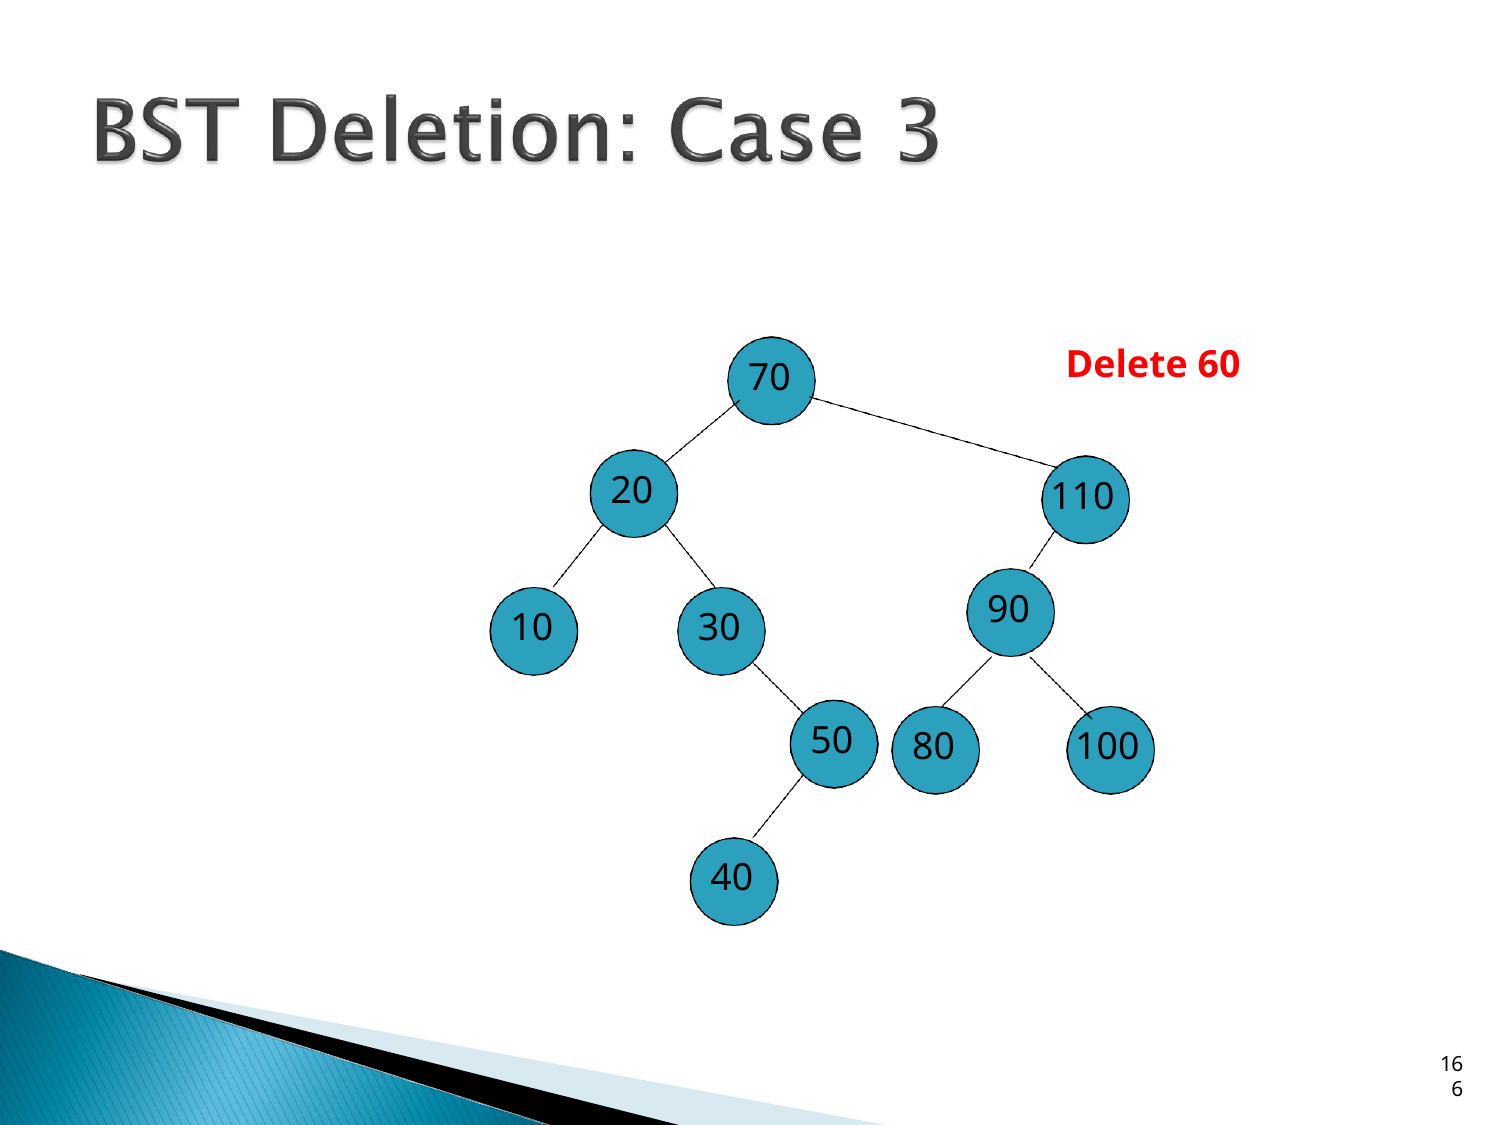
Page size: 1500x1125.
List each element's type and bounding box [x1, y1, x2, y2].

text_box [32, 59, 1029, 198]
title [1063, 340, 1244, 529]
text_box [489, 336, 1155, 926]
slide_number [1435, 1054, 1469, 1125]
picture [0, 948, 558, 1125]
